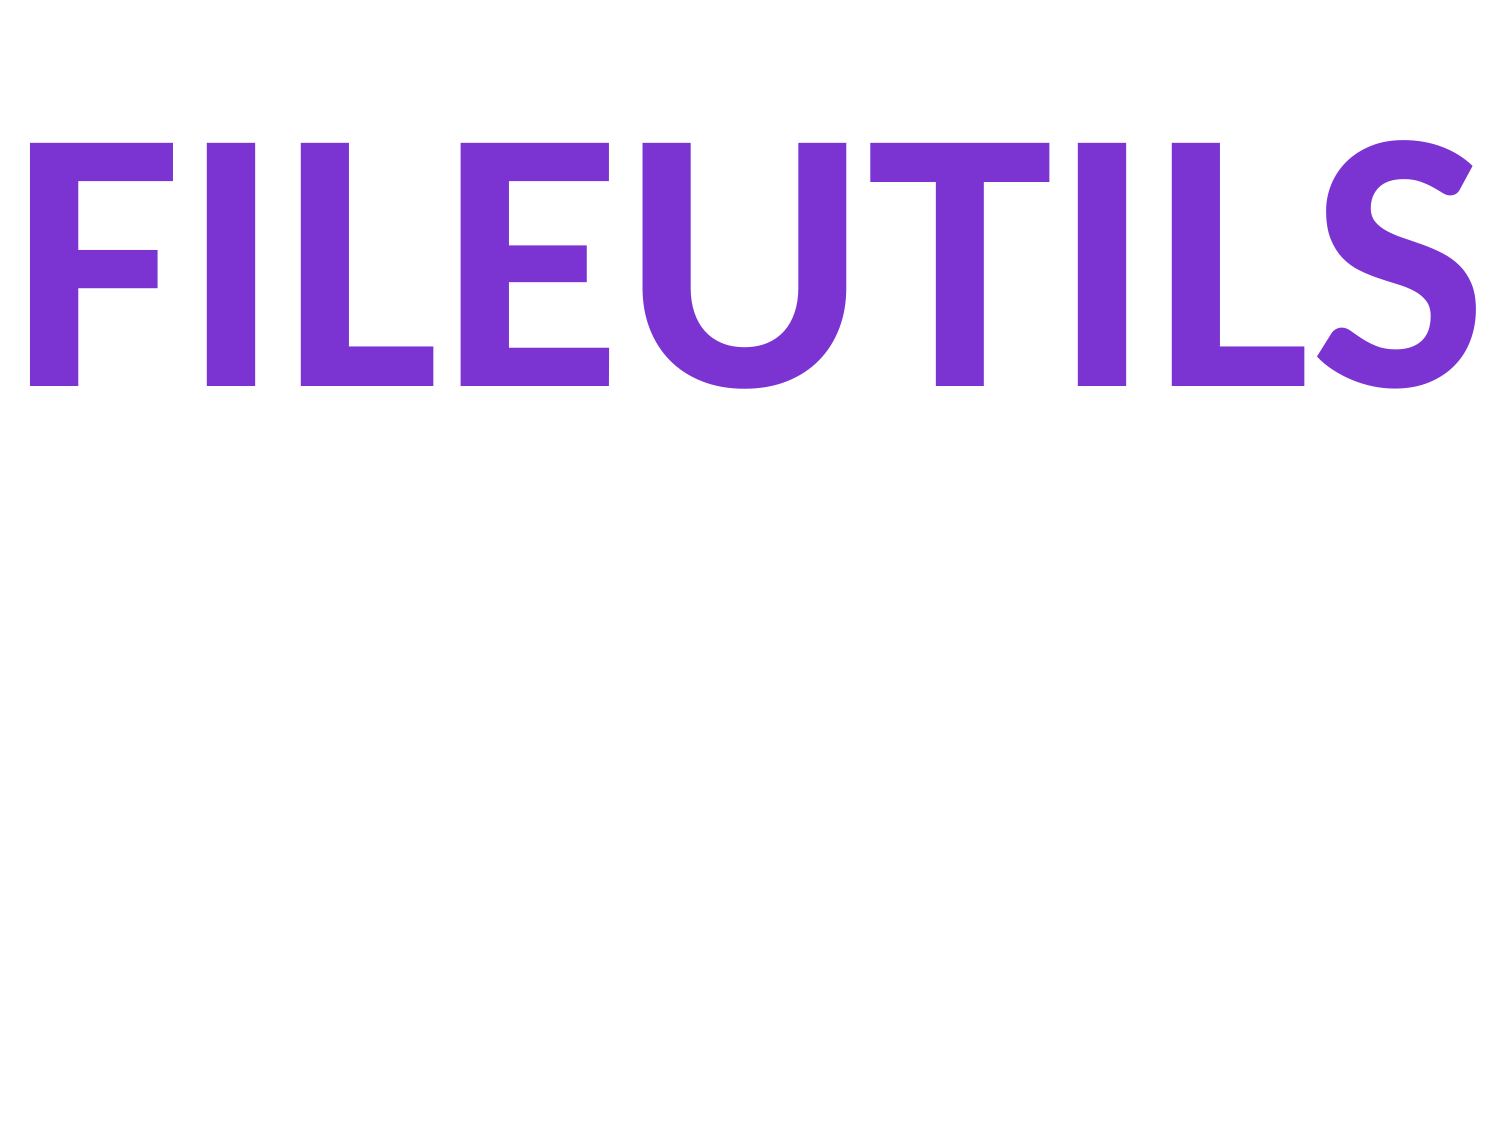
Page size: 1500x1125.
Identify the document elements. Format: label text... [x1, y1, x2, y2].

text_box FileUtils [0, 4, 1500, 469]
